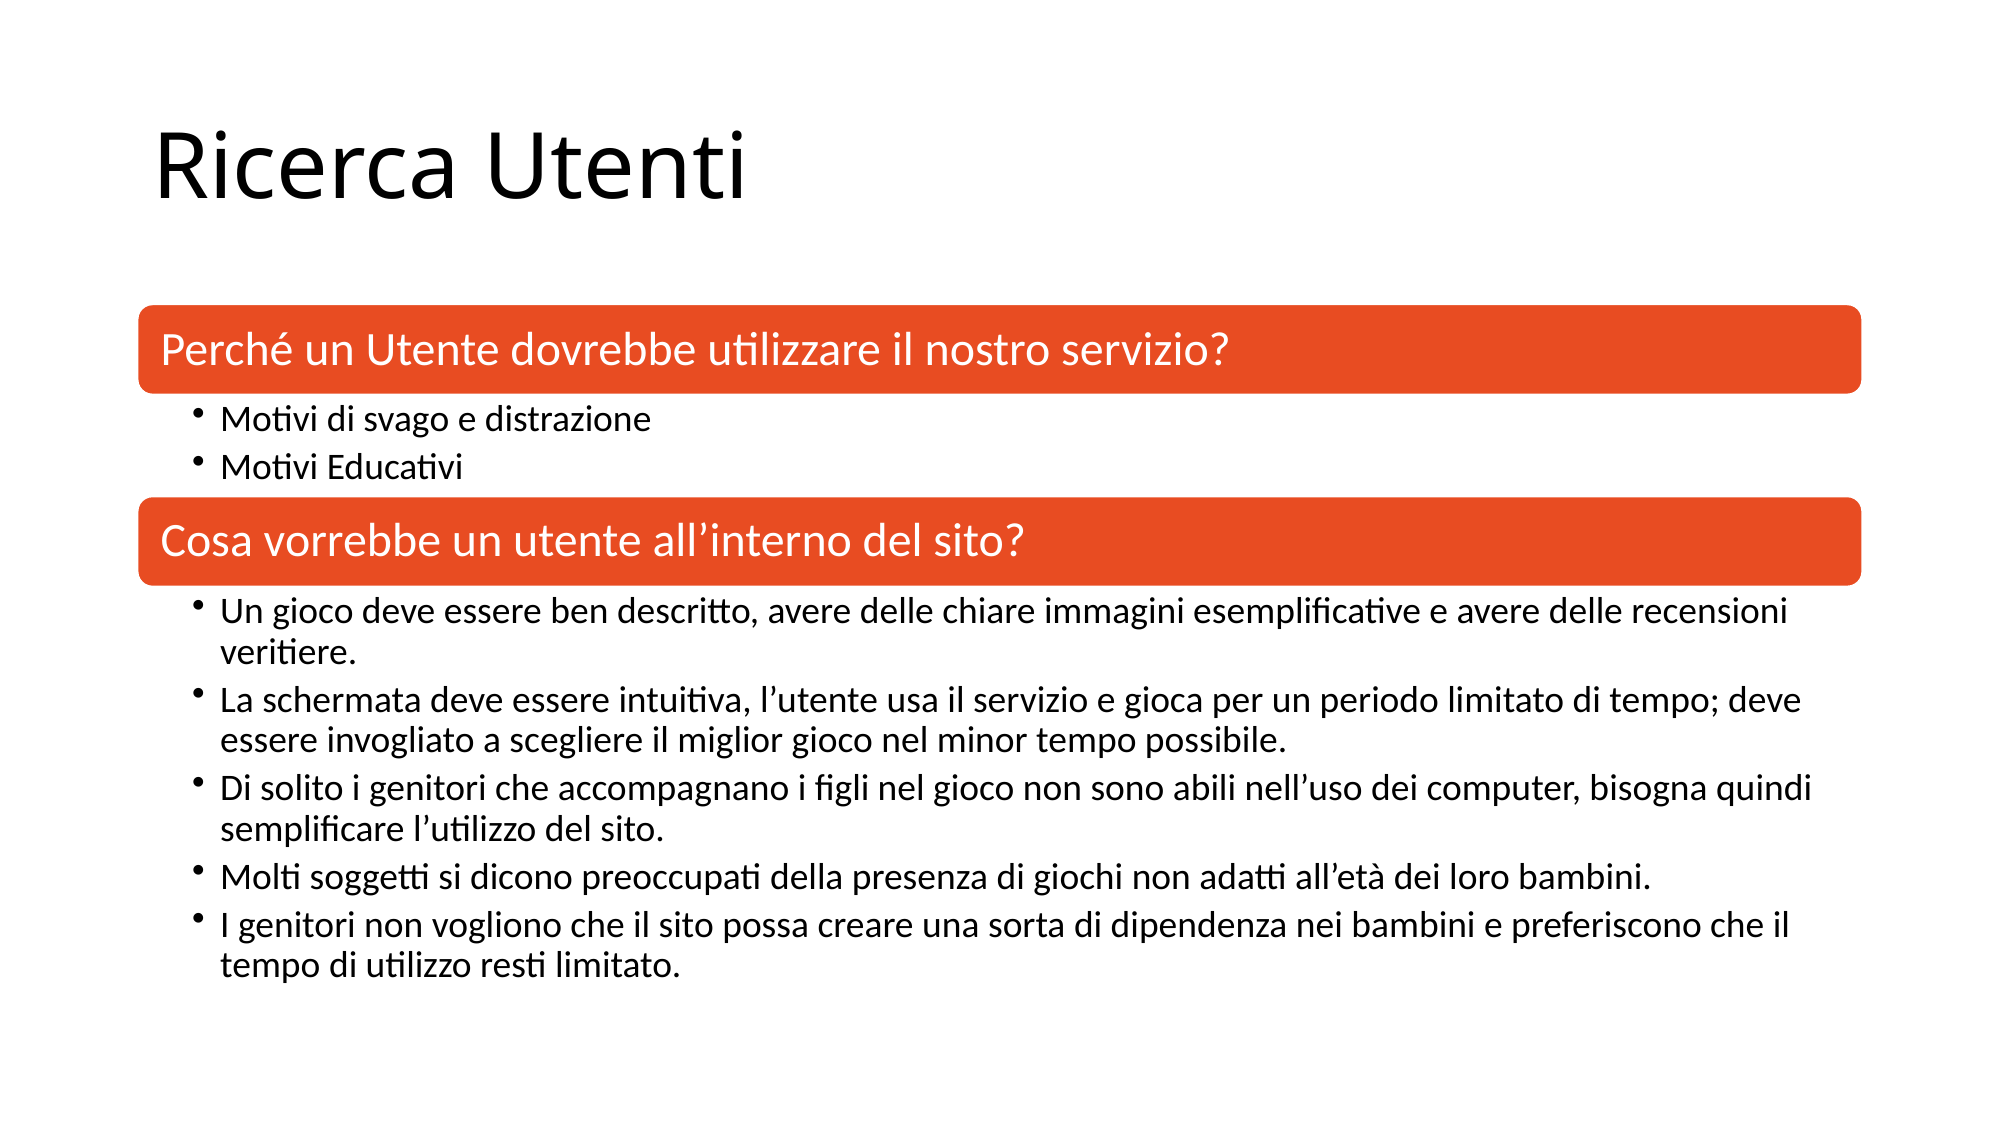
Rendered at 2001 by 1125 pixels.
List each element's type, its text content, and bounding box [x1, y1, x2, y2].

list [137, 299, 1863, 1014]
title Ricerca Utenti [137, 59, 1863, 278]
